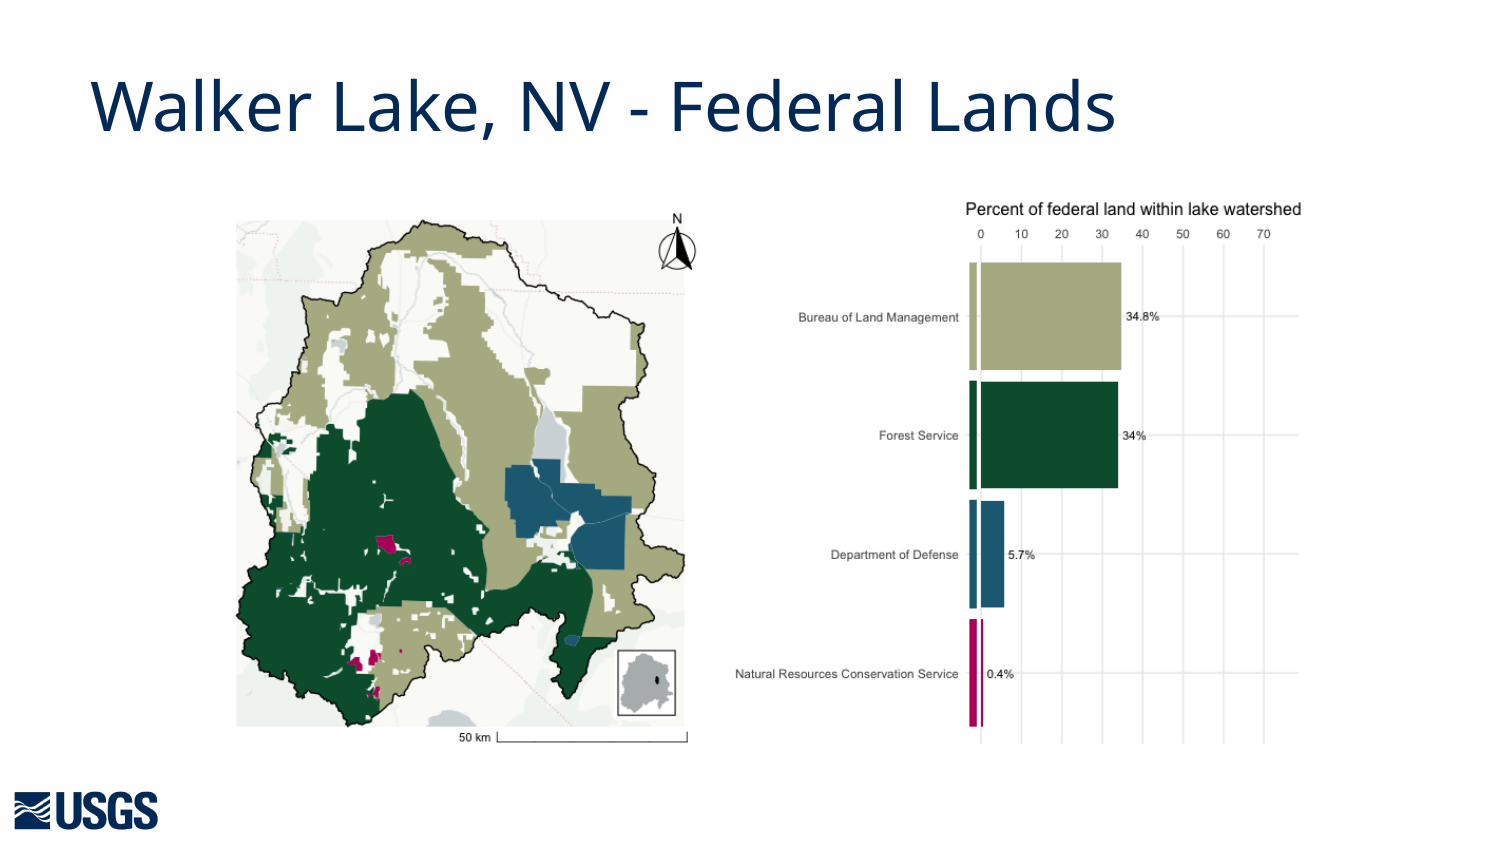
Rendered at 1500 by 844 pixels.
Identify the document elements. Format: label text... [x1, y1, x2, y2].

title Walker Lake, NV - Federal Lands [75, 33, 1425, 175]
picture [0, 0, 1500, 844]
